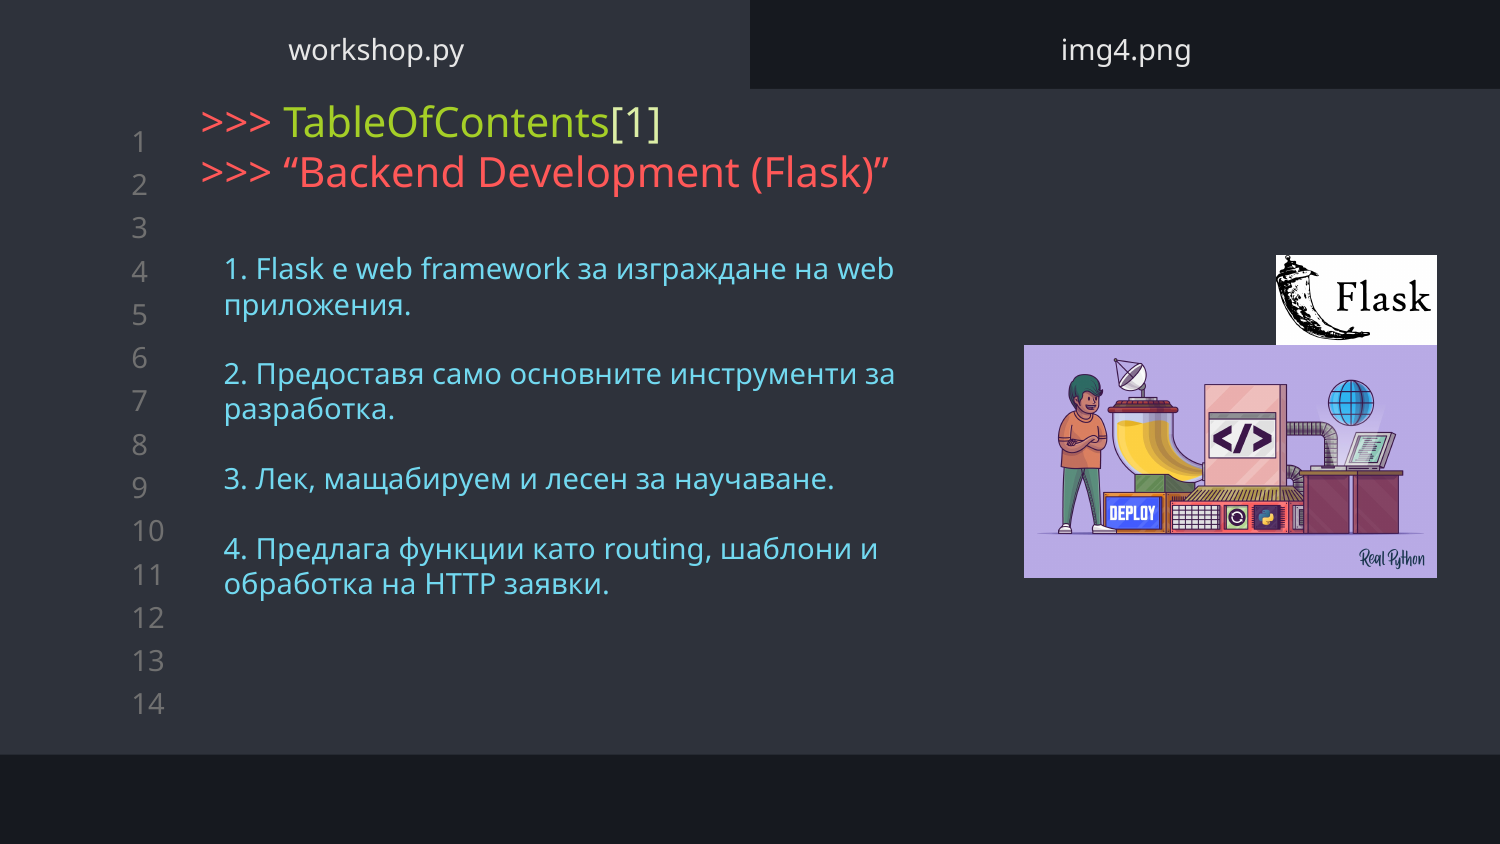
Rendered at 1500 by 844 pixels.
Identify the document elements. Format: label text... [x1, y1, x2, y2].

title >>> TableOfContents[1] >>> “Backend Development (Flask)” [185, 101, 1437, 189]
text_box workshop.py [0, 24, 753, 74]
picture [1023, 255, 1437, 578]
subtitle 1. Flask е web framework за изграждане на web приложения. 2. Предоставя само основните инструменти за разработка. 3. Лек, мащабируем и лесен за научаване. 4. Предлага функции като routing, шаблони и обработка на HTTP заявки. [185, 216, 1008, 636]
text_box img4.png [753, 24, 1500, 74]
